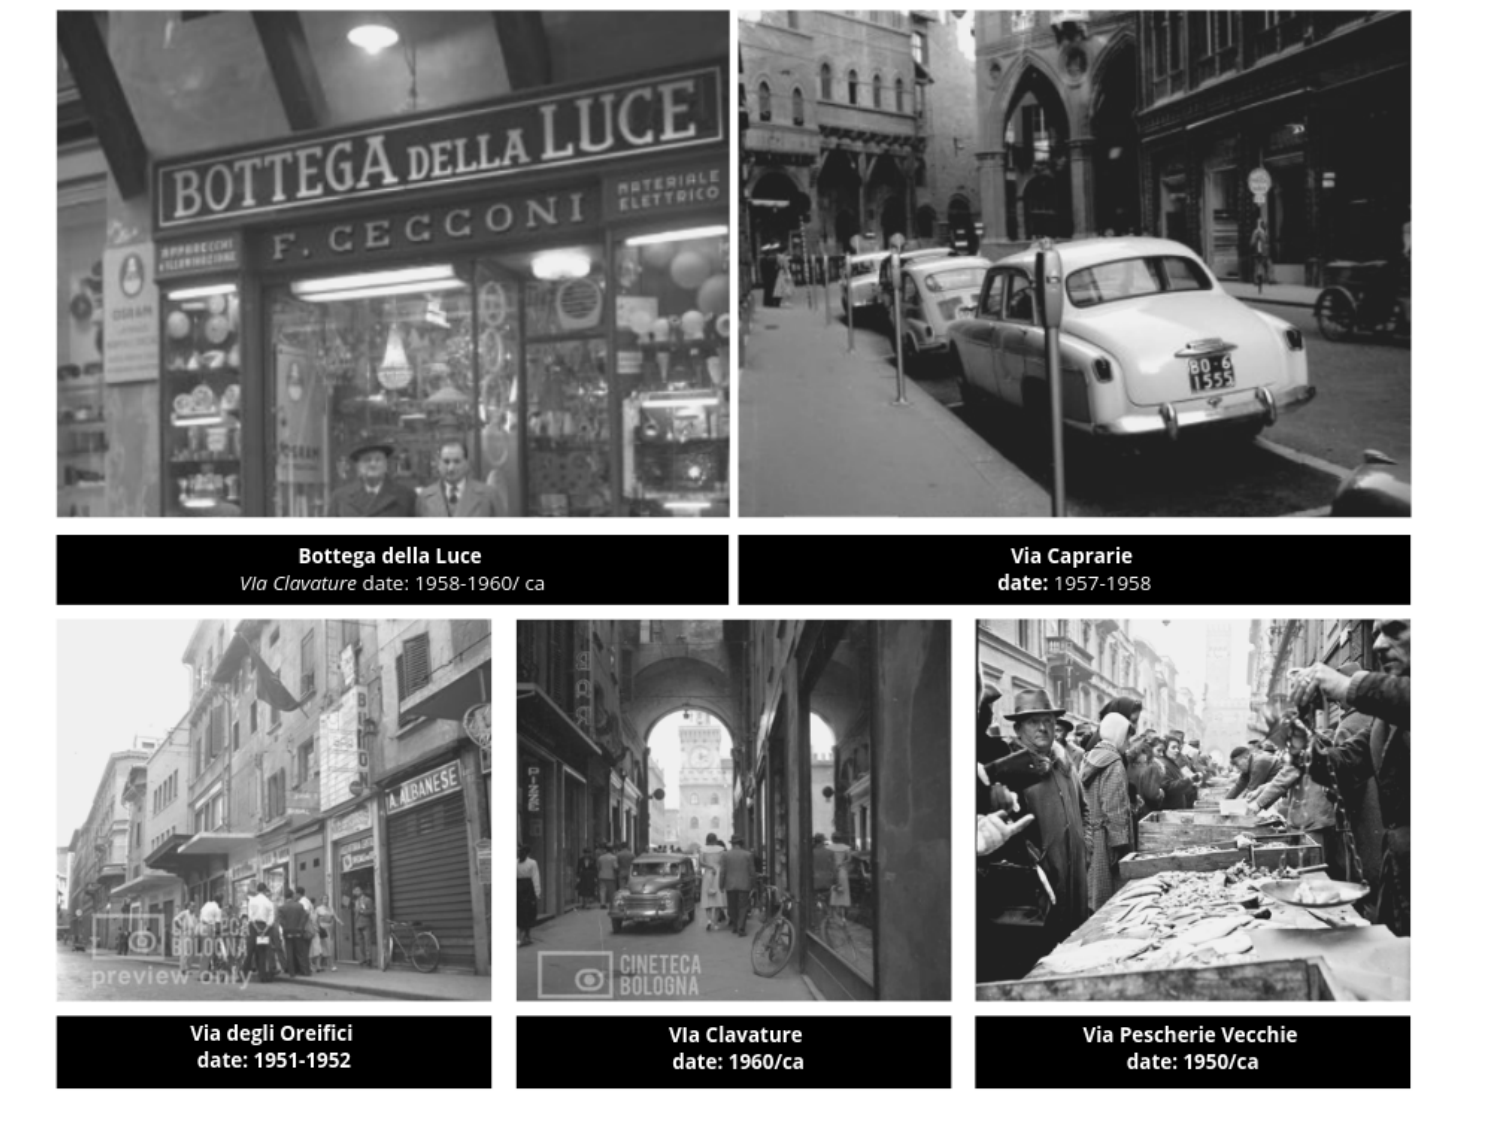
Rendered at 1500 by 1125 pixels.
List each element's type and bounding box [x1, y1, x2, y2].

list [29, 0, 1439, 1125]
